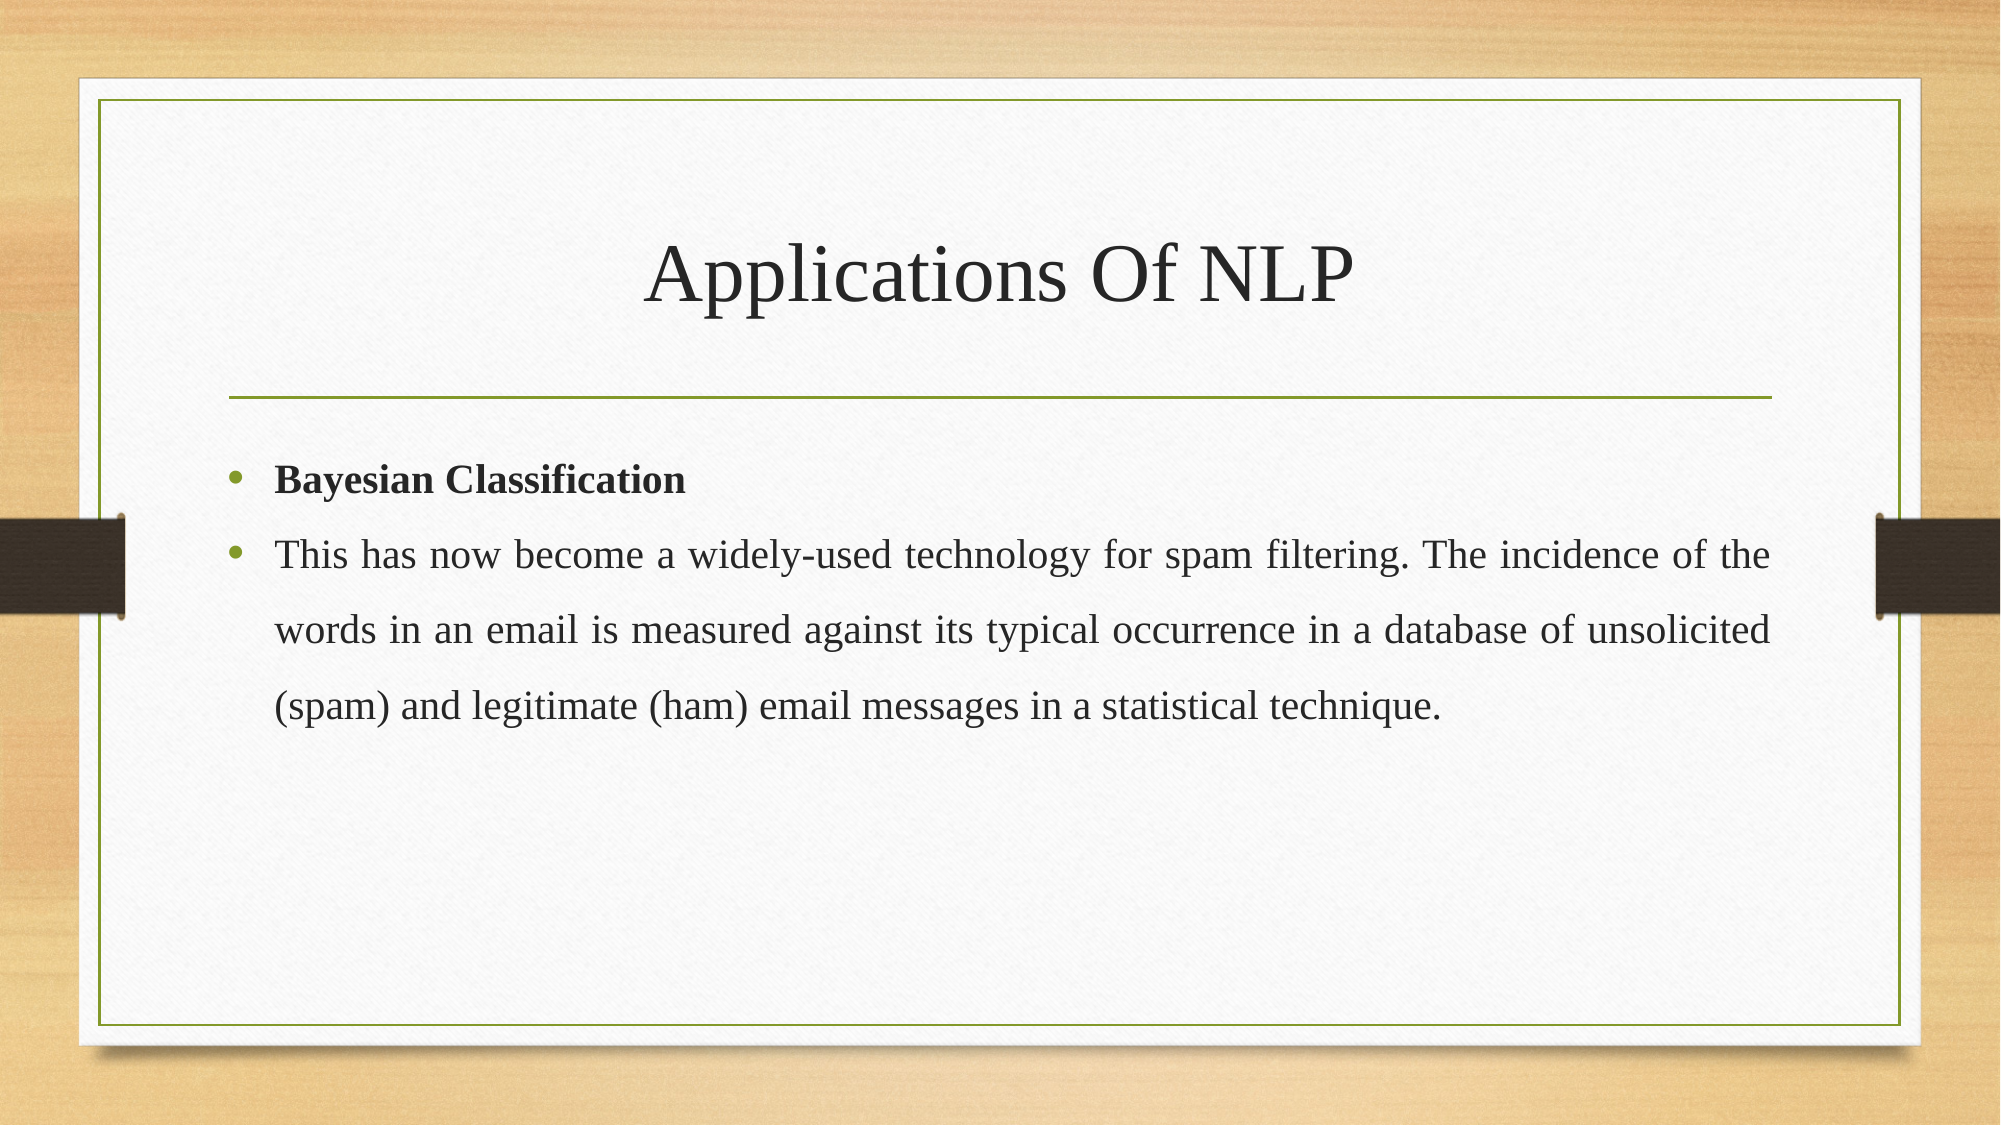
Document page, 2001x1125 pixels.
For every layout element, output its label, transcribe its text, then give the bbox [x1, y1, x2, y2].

title Applications Of NLP [212, 161, 1788, 375]
list Bayesian Classification This has now become a widely-used technology for spam filtering. The incidence of the words in an email is measured against its typical occurrence in a database of unsolicited (spam) and legitimate (ham) email messages in a statistical technique. [212, 419, 1788, 964]
picture [0, 0, 2001, 1125]
